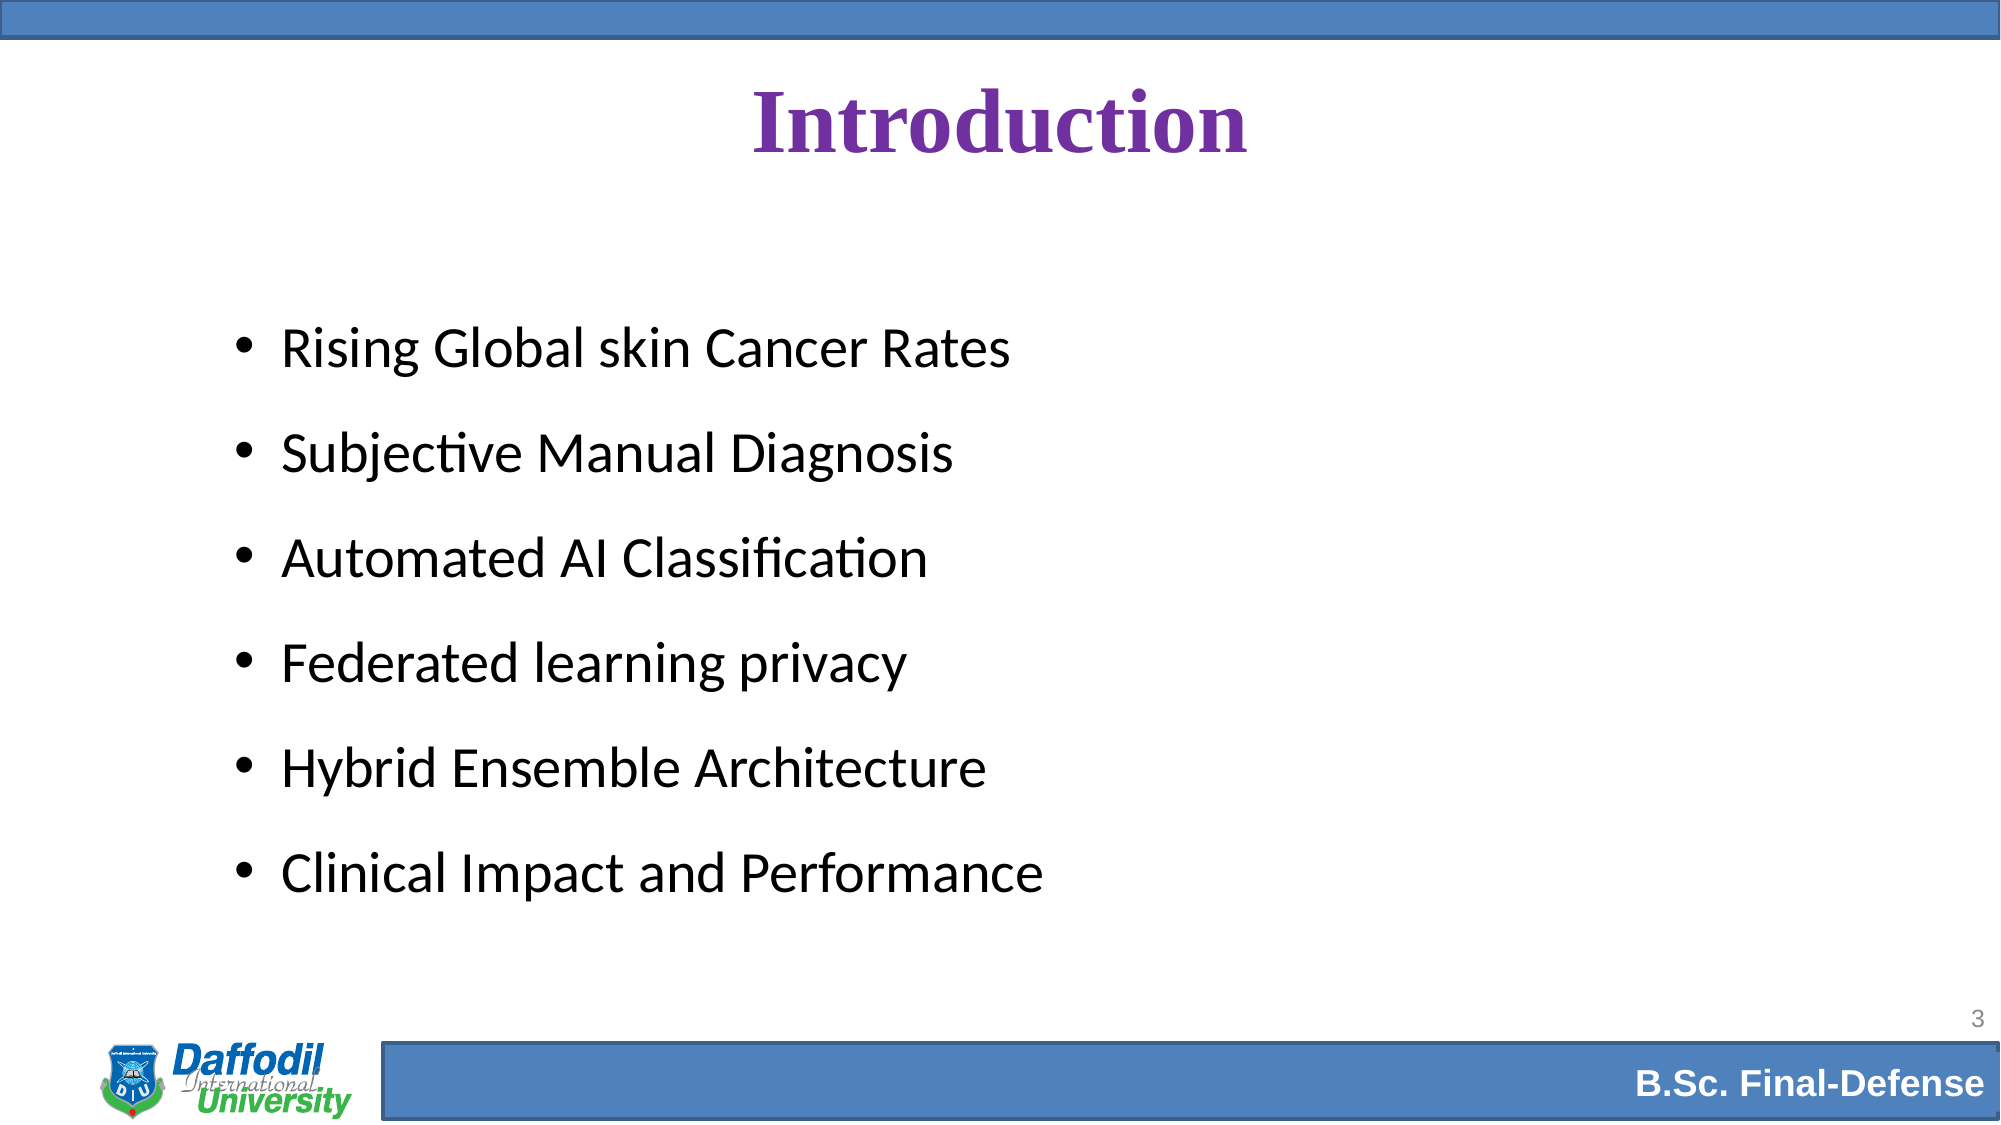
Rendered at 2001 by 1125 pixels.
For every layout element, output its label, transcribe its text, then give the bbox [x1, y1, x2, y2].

slide_number 3 [1533, 987, 2000, 1048]
text_box Rising Global skin Cancer Rates Subjective Manual Diagnosis Automated AI Classification Federated learning privacy Hybrid Ensemble Architecture Clinical Impact and Performance [219, 267, 1488, 912]
text_box B.Sc. Final-Defense [1462, 1051, 2000, 1112]
title Introduction [324, 45, 1675, 188]
picture [125, 1078, 132, 1084]
